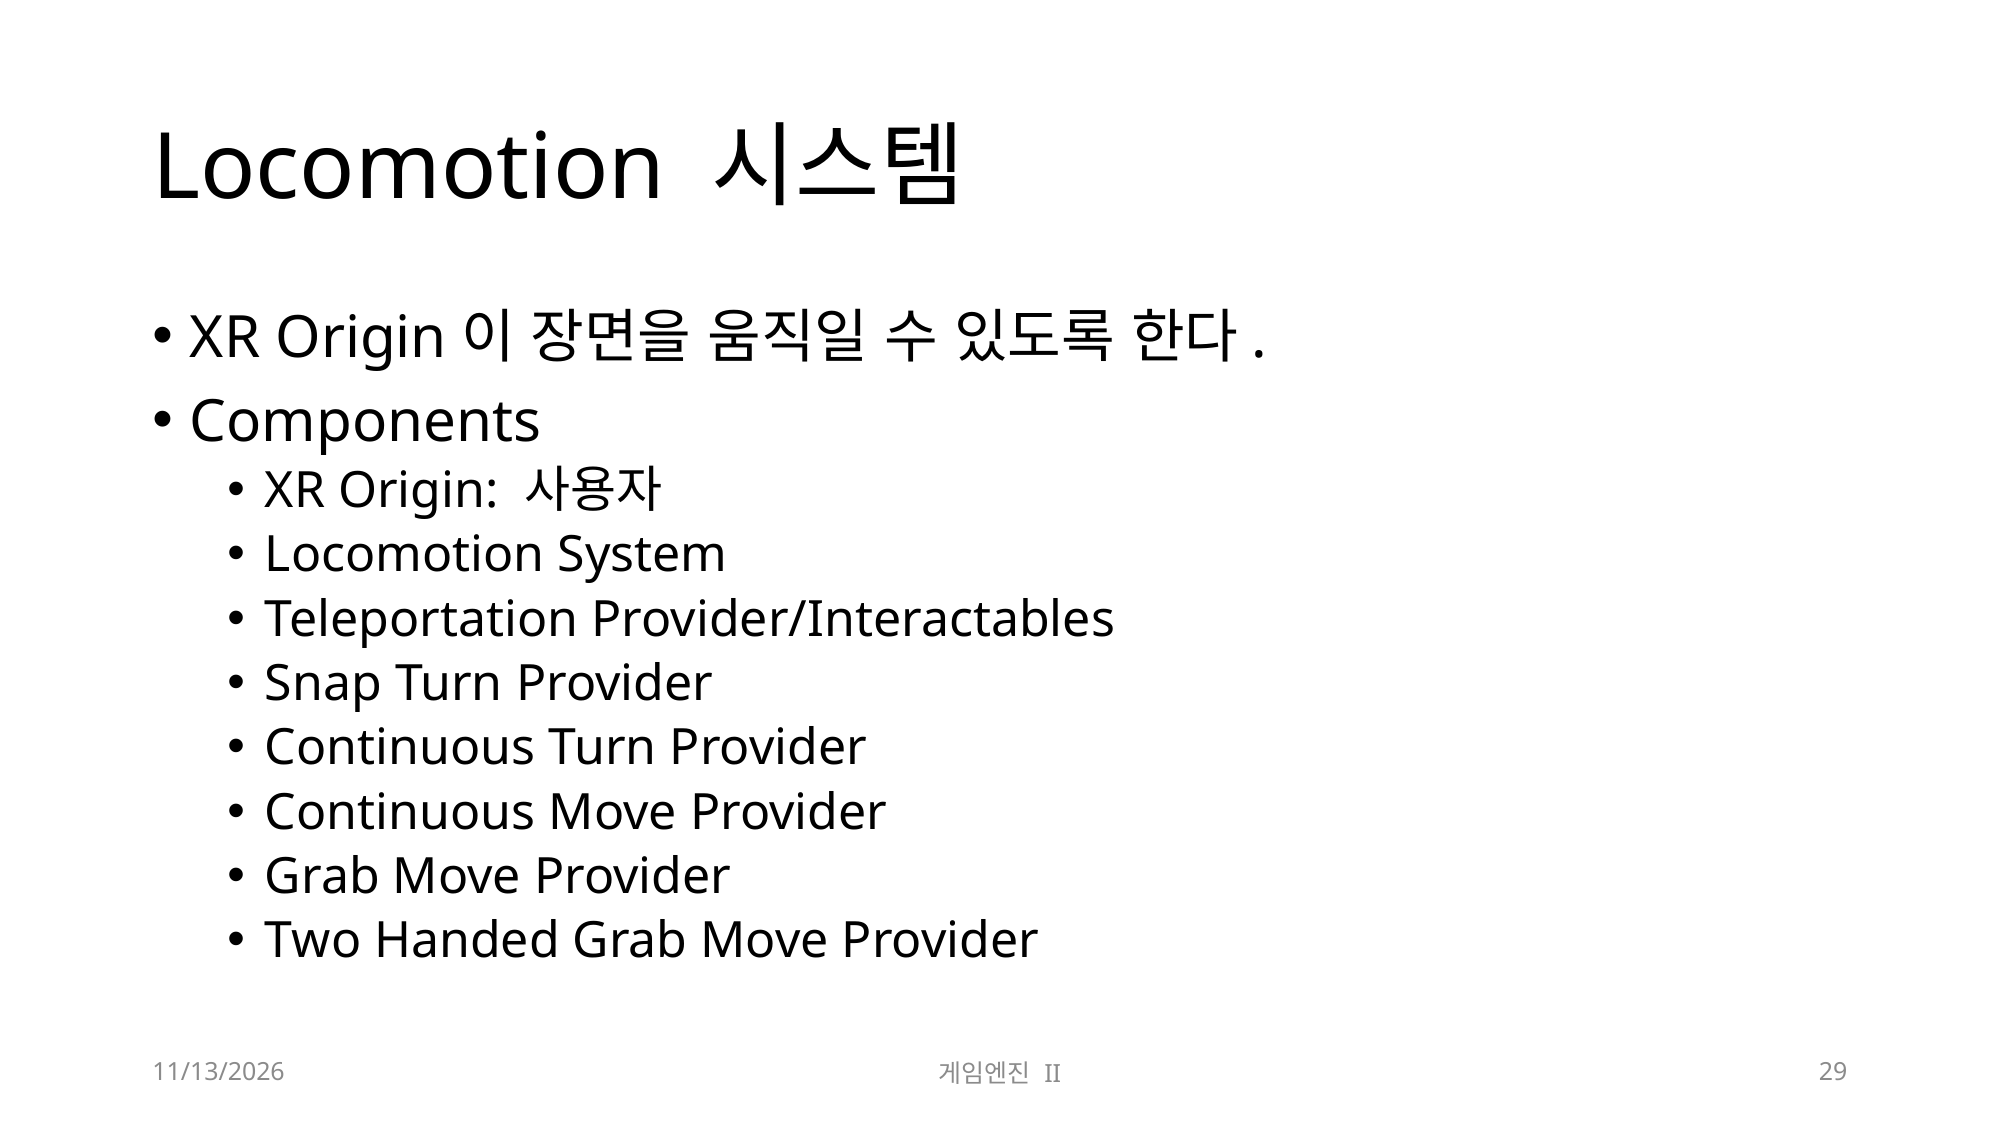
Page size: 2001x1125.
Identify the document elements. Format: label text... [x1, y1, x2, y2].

list XR Origin이 장면을 움직일 수 있도록 한다. Components XR Origin: 사용자 Locomotion System Teleportation Provider/Interactables Snap Turn Provider Continuous Turn Provider Continuous Move Provider Grab Move Provider Two Handed Grab Move Provider [137, 299, 1863, 1014]
slide_number 29 [1412, 1042, 1863, 1103]
title Locomotion 시스템 [137, 59, 1863, 278]
footer 게임엔진 II [662, 1042, 1338, 1103]
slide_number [137, 1042, 588, 1103]
